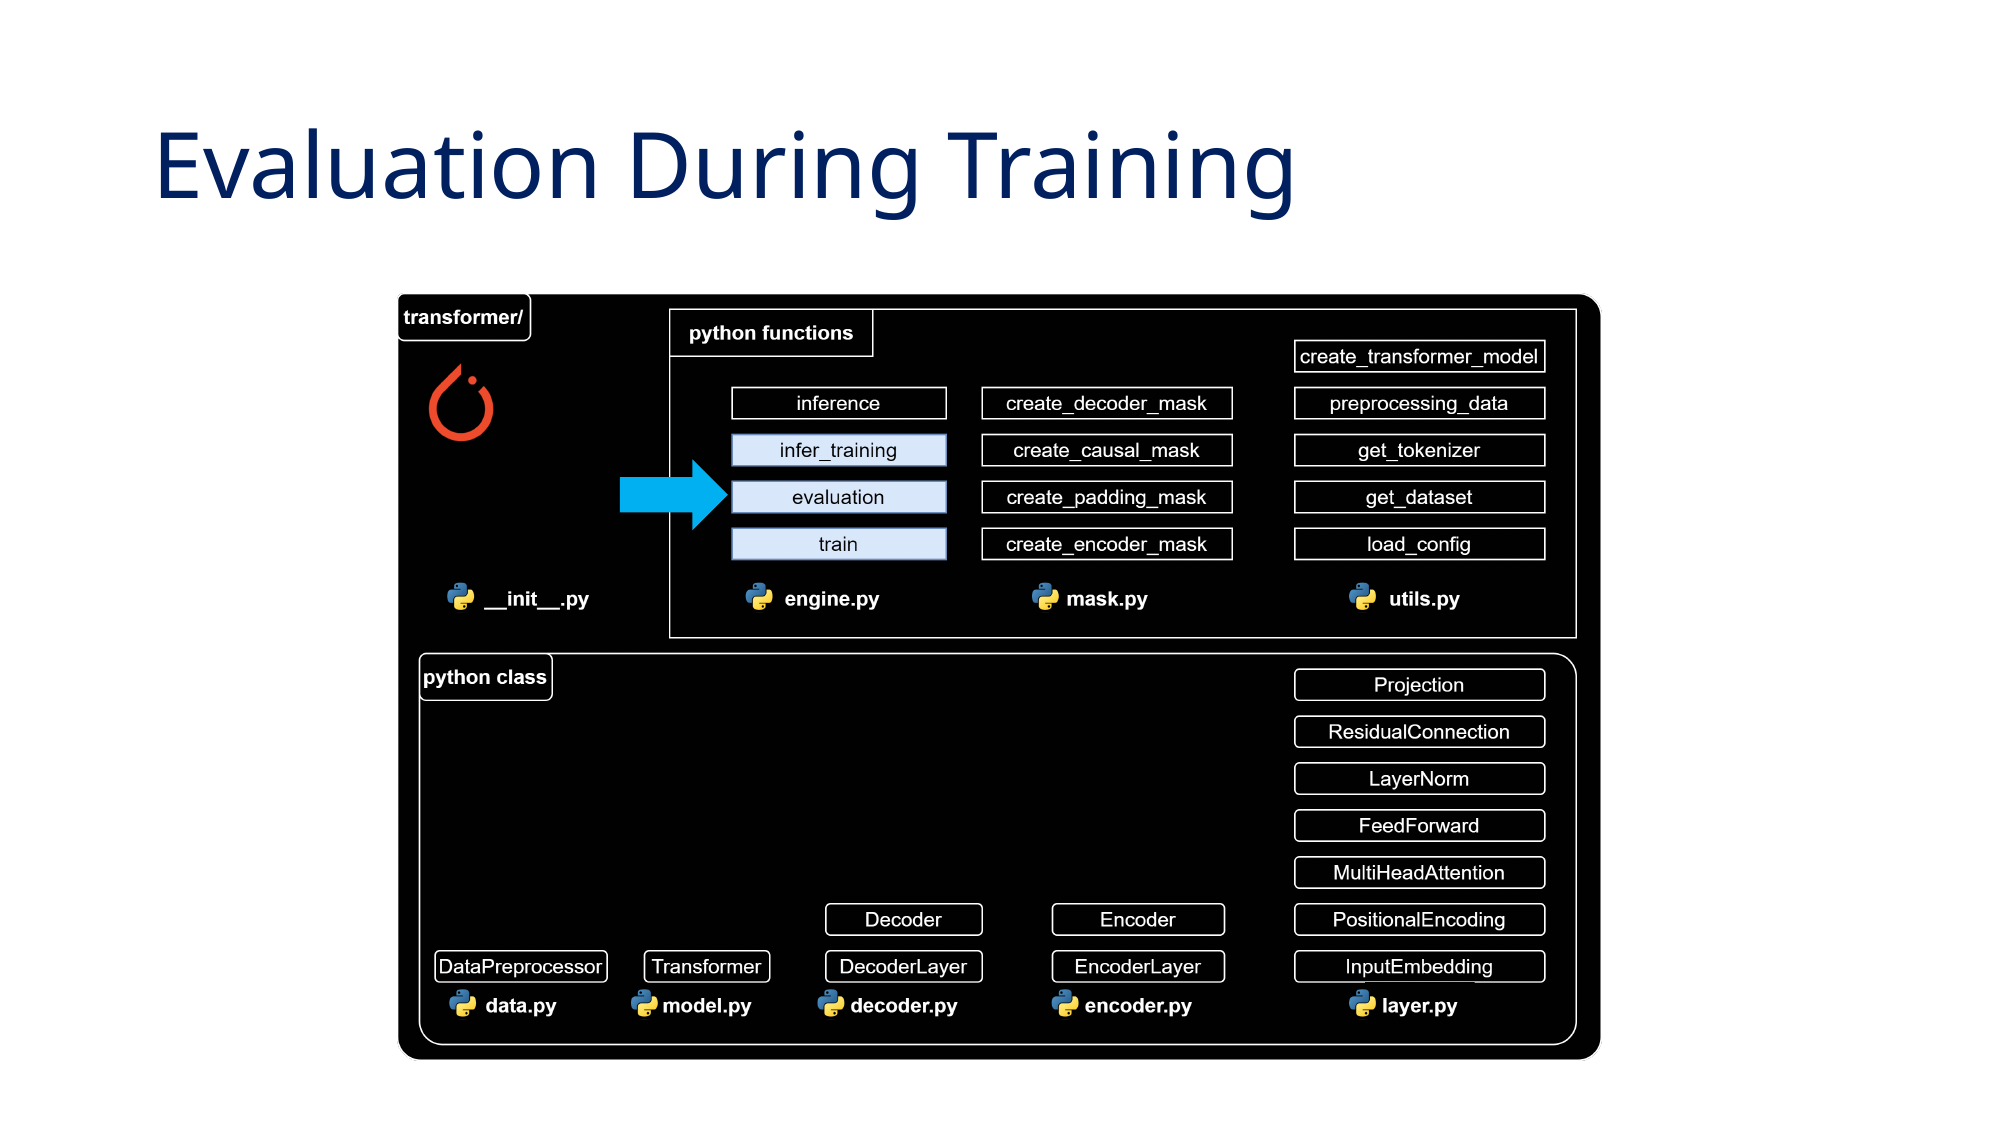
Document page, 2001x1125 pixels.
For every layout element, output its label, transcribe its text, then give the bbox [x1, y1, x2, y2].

title Evaluation During Training [137, 59, 1863, 278]
picture [380, 276, 1620, 1078]
